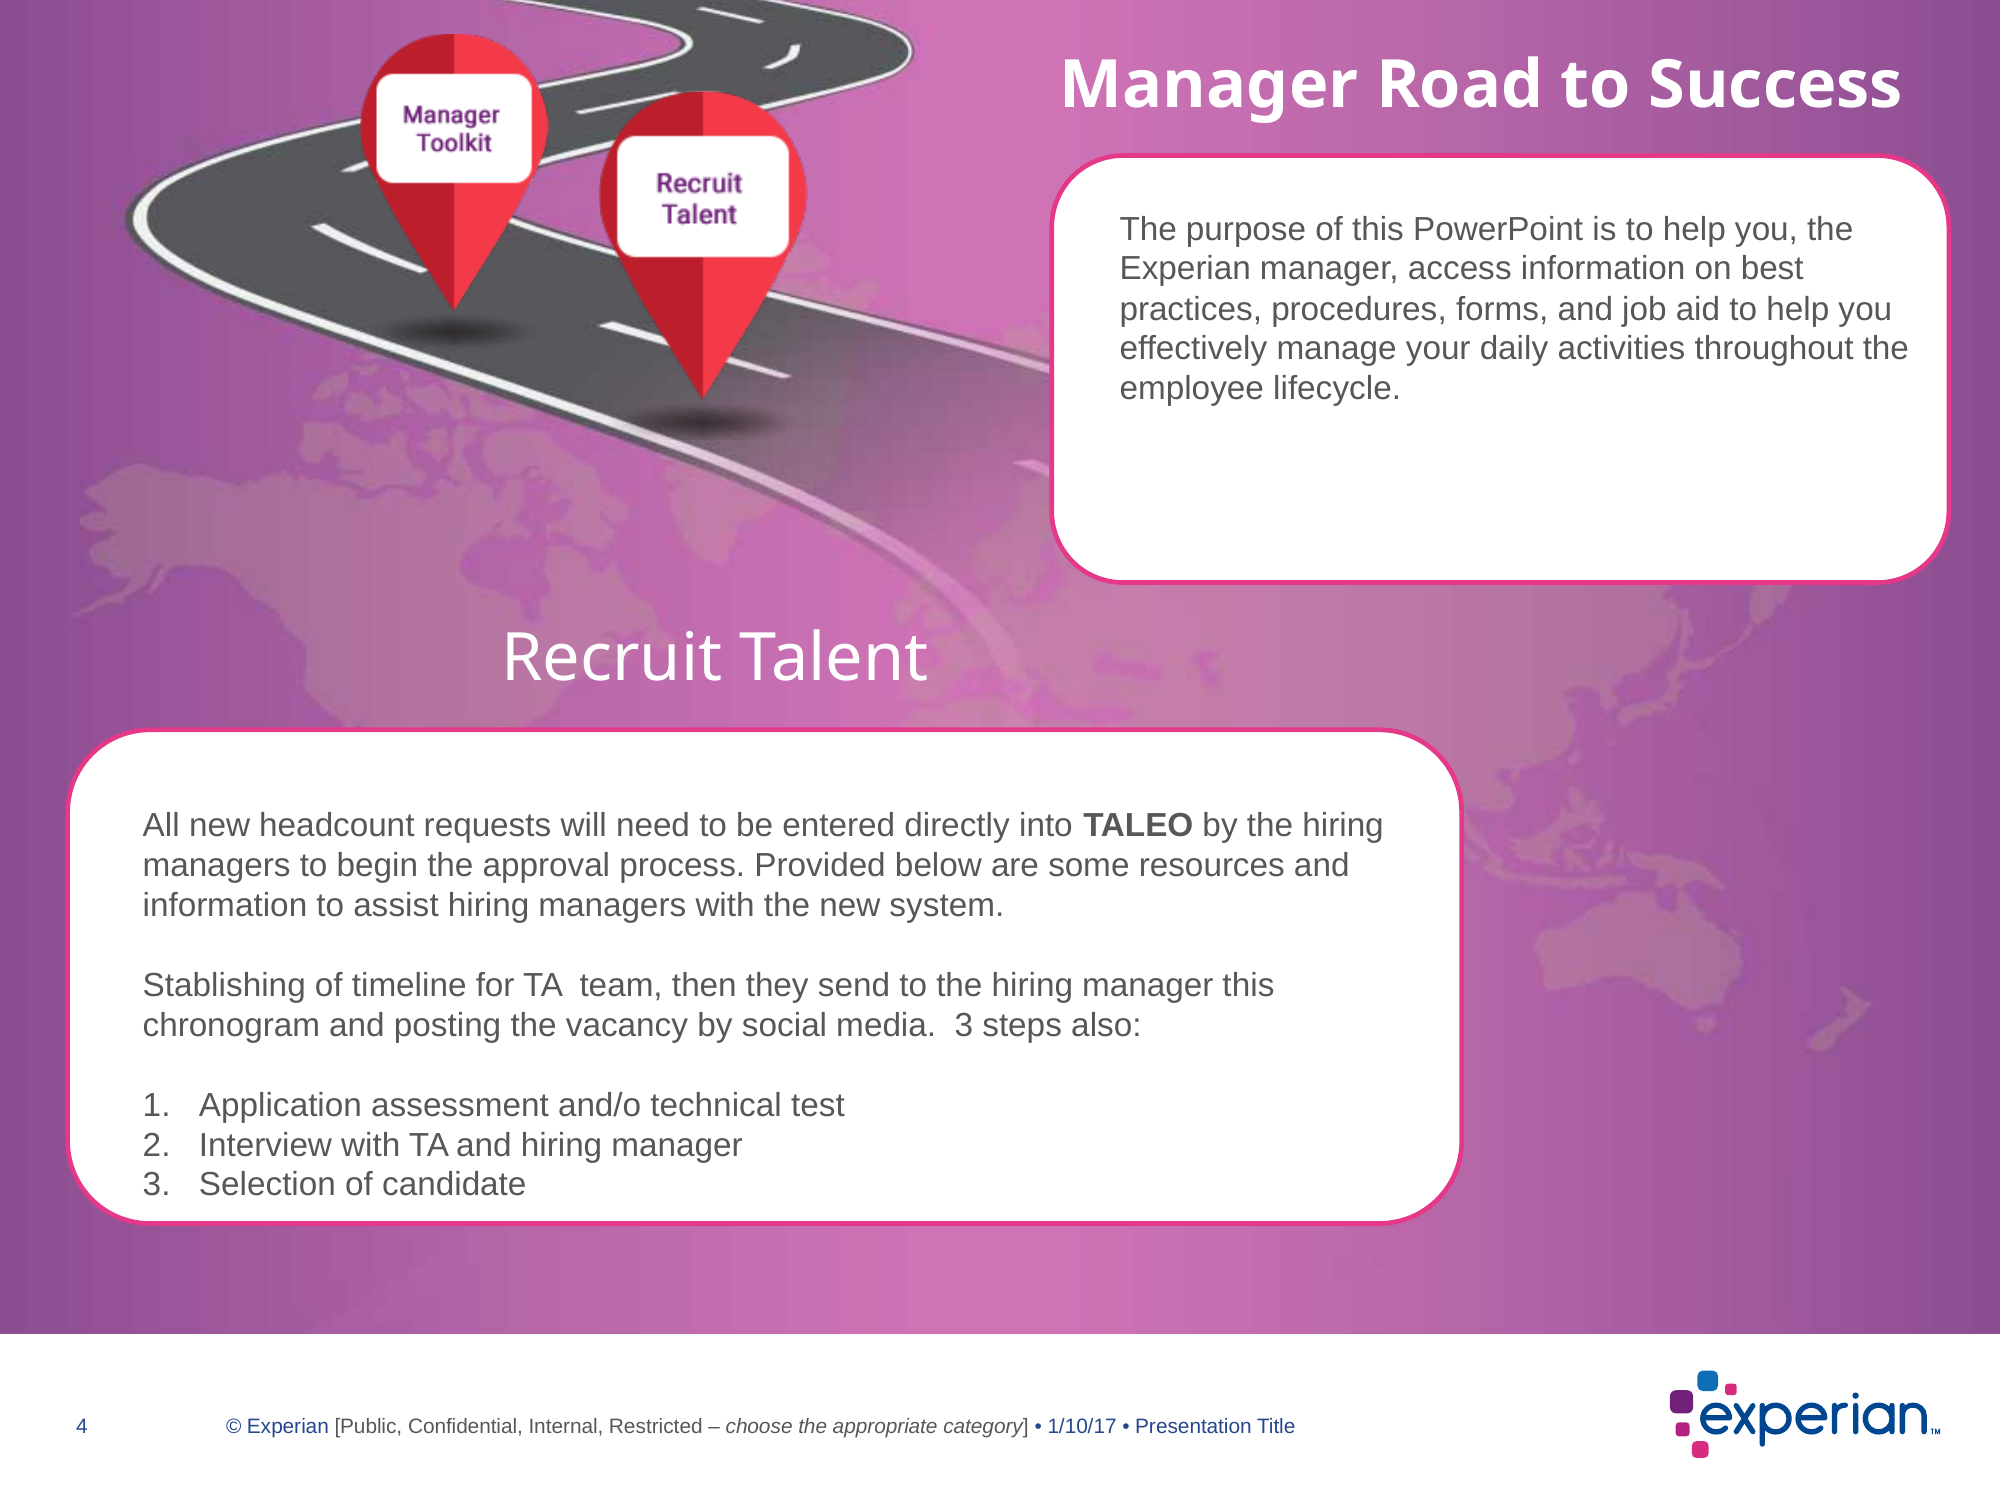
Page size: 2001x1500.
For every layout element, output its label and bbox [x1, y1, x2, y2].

picture [0, 0, 2000, 1334]
text_box [67, 613, 1462, 1400]
text_box [1041, 40, 1949, 583]
